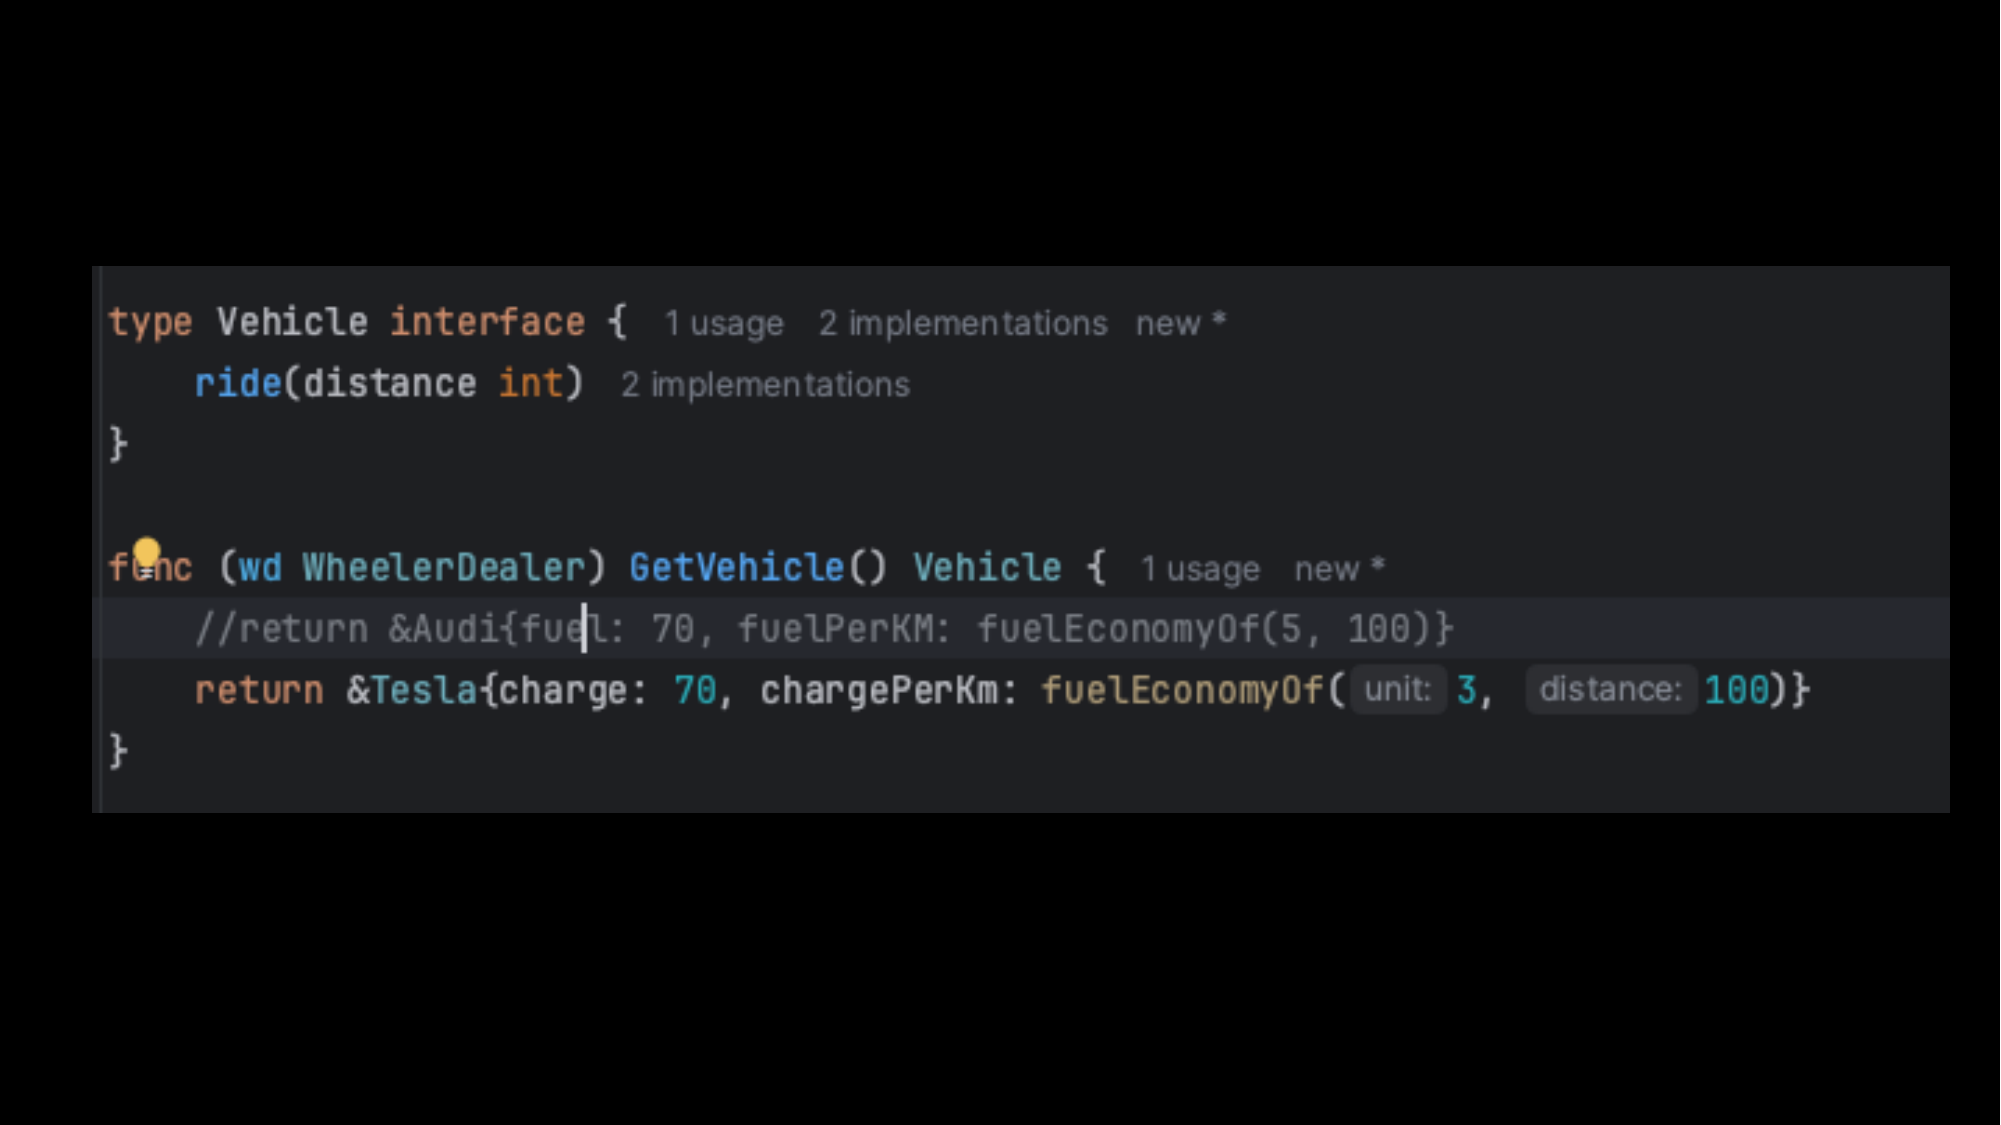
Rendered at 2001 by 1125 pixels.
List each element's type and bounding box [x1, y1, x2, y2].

picture [91, 266, 1950, 813]
